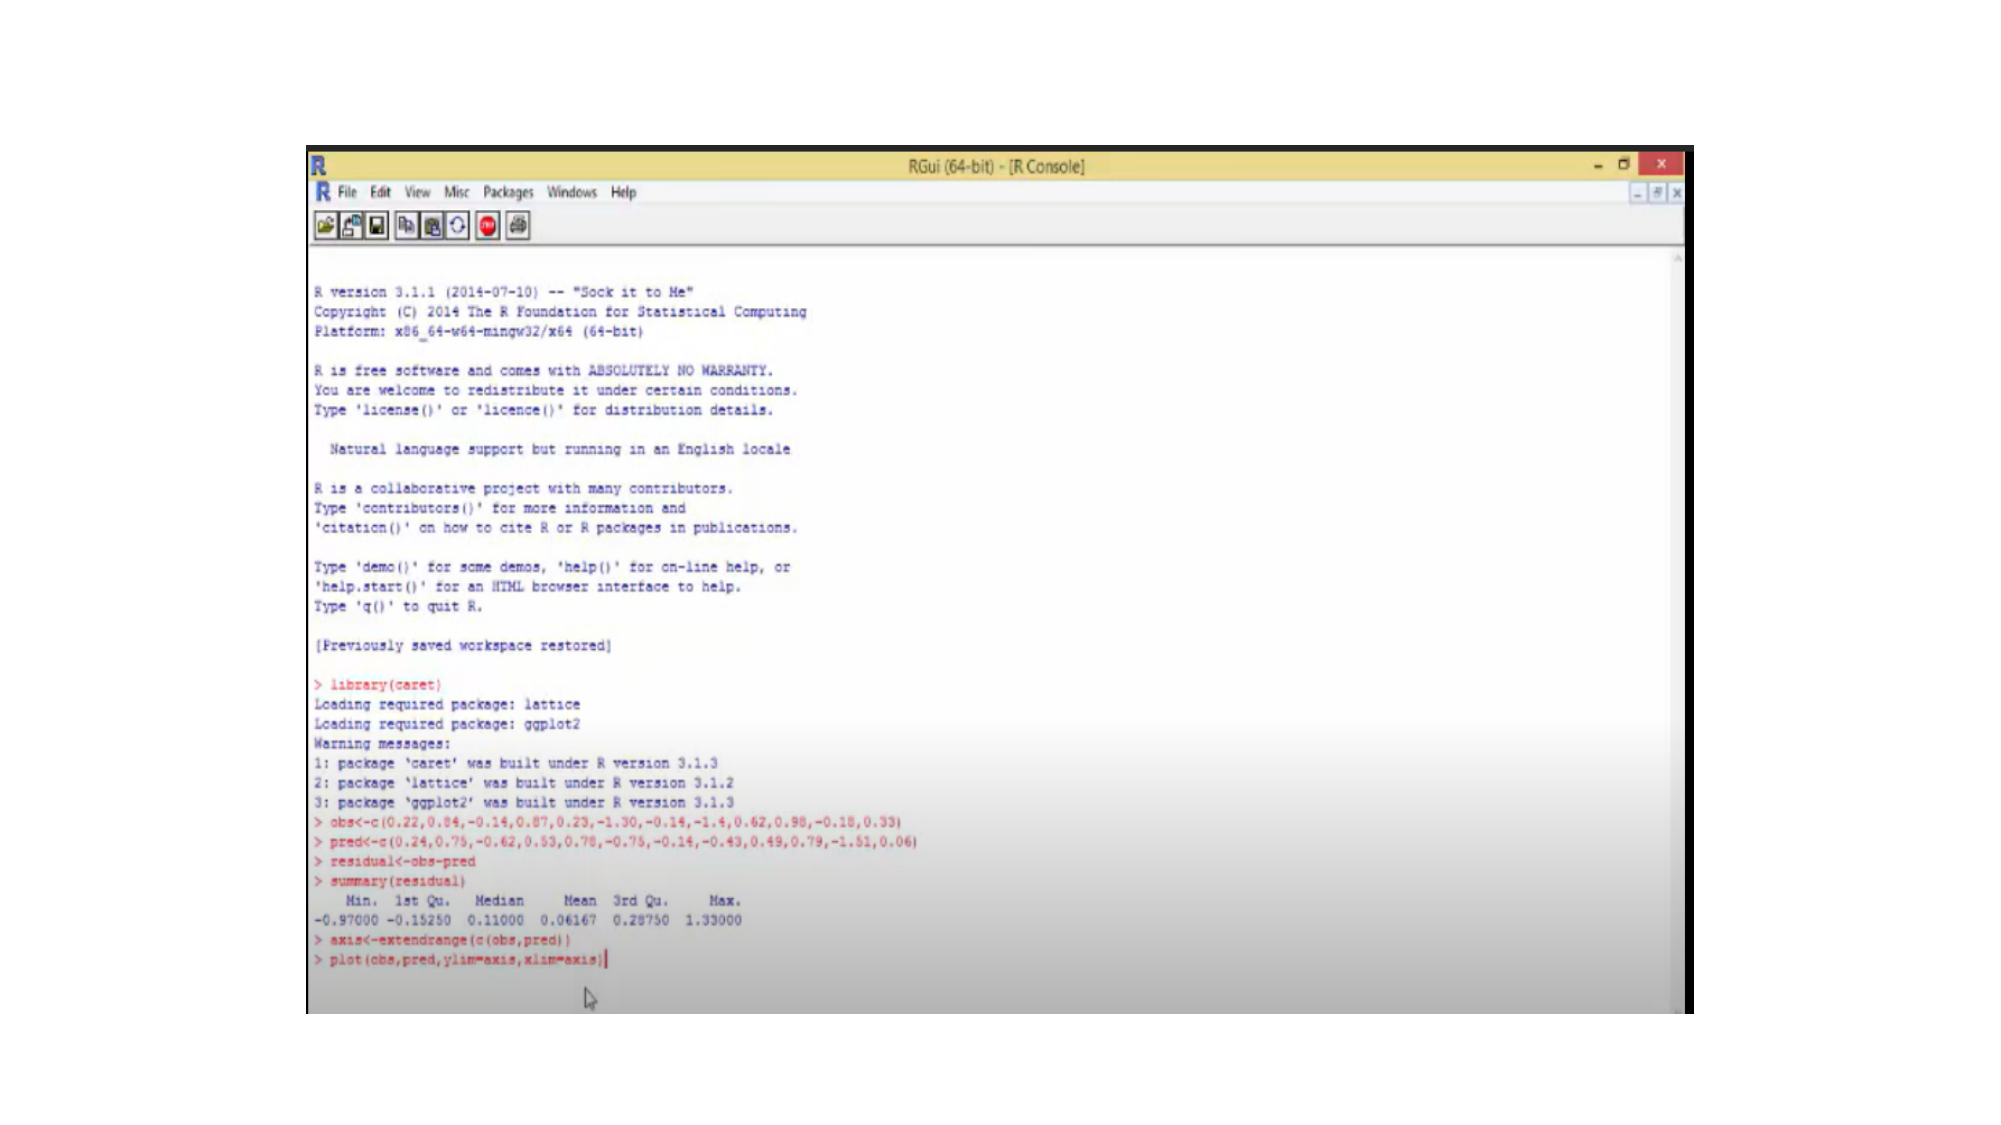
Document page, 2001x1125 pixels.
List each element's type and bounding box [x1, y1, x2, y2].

list [306, 145, 1694, 1014]
